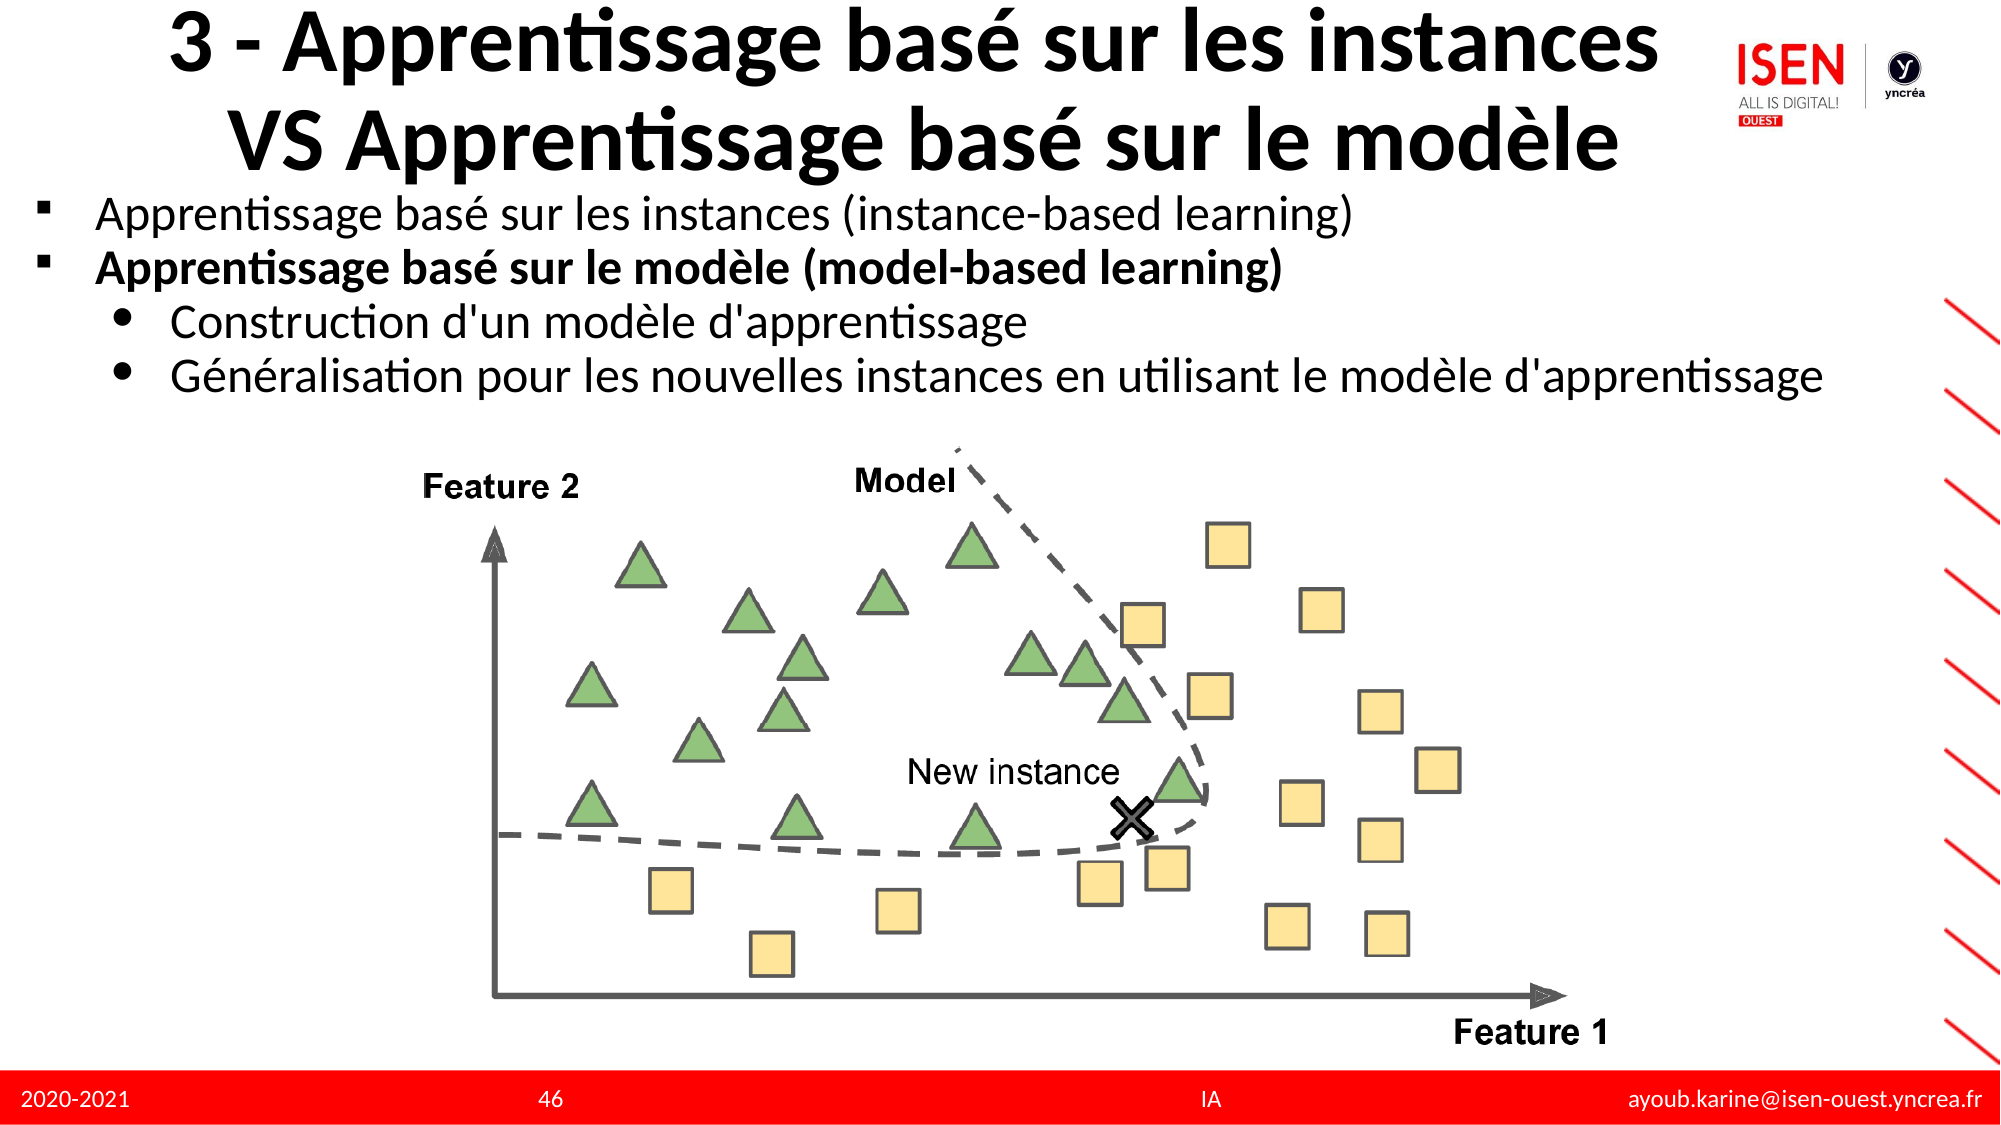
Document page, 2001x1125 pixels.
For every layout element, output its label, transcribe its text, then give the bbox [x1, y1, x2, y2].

picture [412, 440, 1622, 1053]
text_box Apprentissage basé sur les instances (instance-based learning) Apprentissage basé sur le modèle (model-based learning) Construction d'un modèle d'apprentissage Généralisation pour les nouvelles instances en utilisant le modèle d'apprentissage [5, 179, 1941, 847]
picture [1944, 255, 2000, 1070]
slide_number 2020-2021 [5, 1070, 456, 1125]
picture [1788, 30, 1945, 139]
title 3 - Apprentissage basé sur les instances VS Apprentissage basé sur le modèle [62, 16, 1788, 165]
footer IA ayoub.karine@isen-ouest.yncrea.fr [699, 1070, 2000, 1125]
slide_number ‹#› [486, 1069, 579, 1125]
